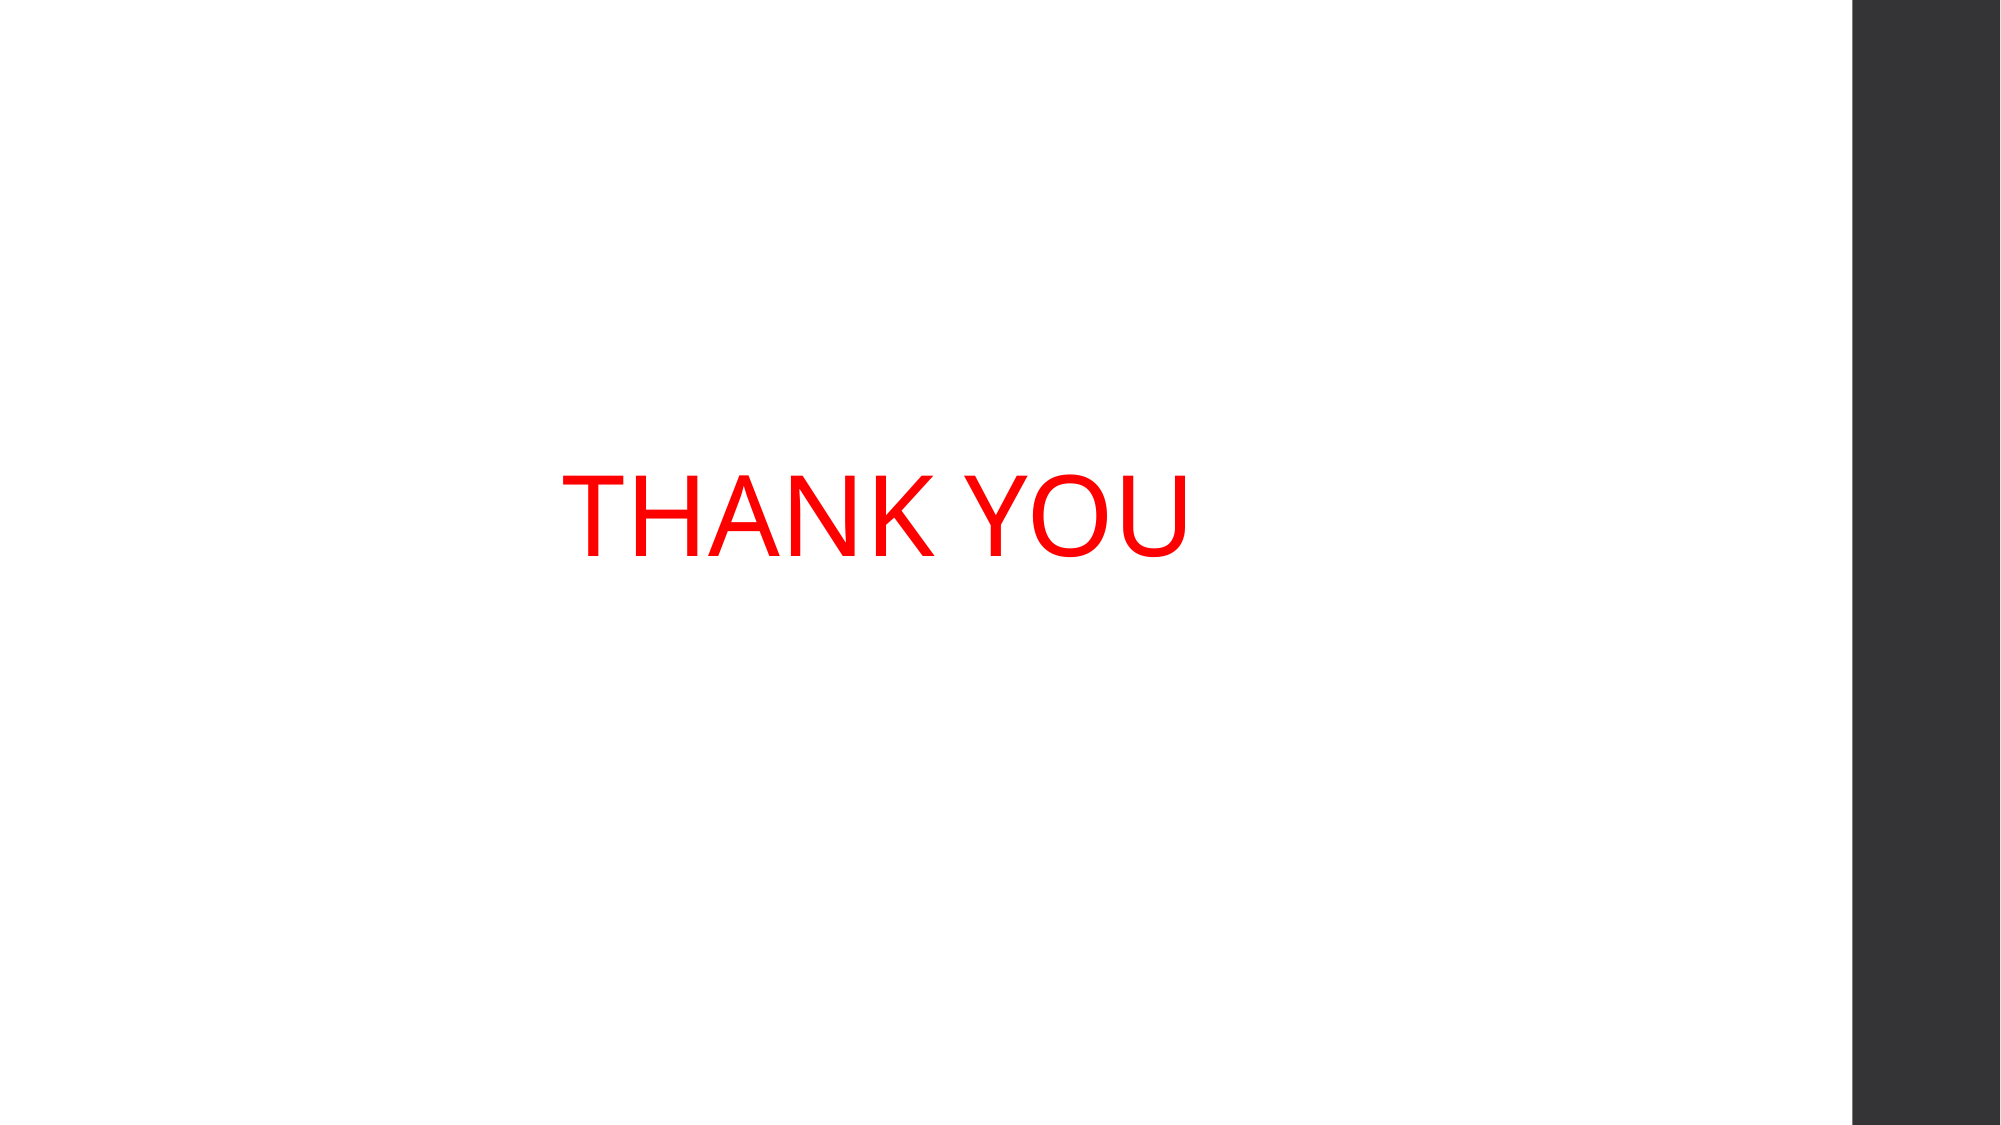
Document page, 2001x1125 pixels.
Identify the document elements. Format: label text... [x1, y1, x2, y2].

text_box THANK YOU [547, 436, 1212, 587]
